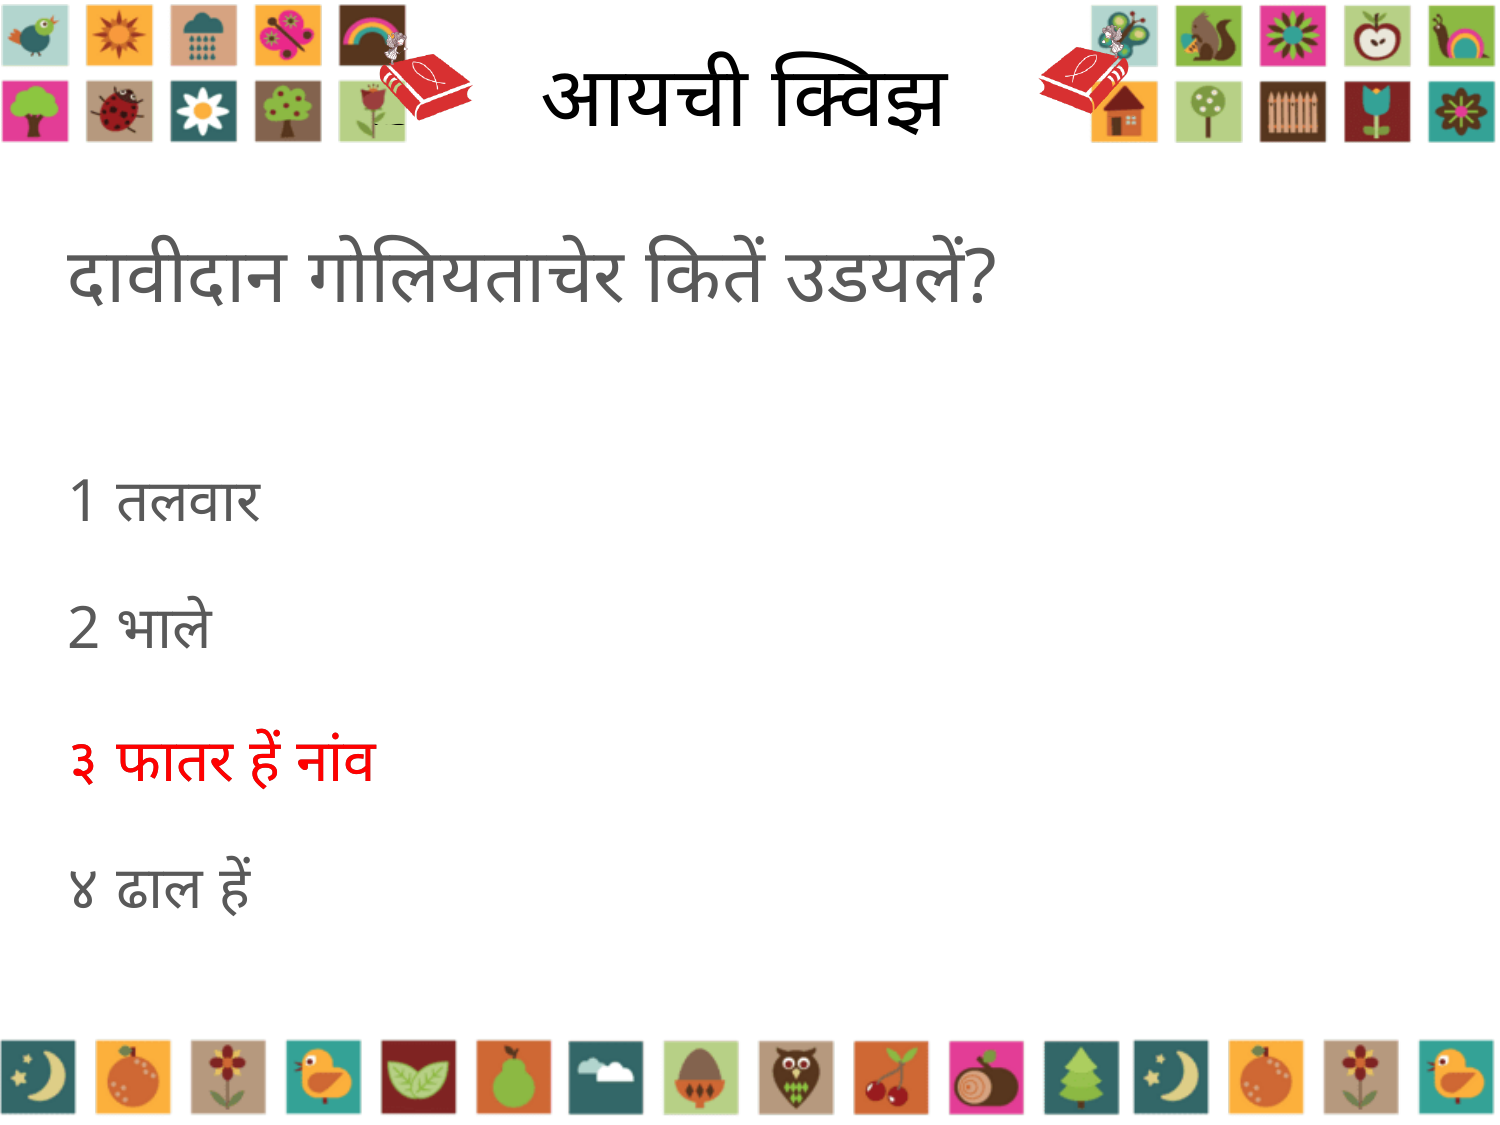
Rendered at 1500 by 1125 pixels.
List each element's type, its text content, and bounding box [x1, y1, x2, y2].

text_box 2 भाले [53, 582, 1436, 668]
text_box आयची क्विझ [424, 35, 1077, 151]
text_box ३ फातर हें नांव [53, 716, 1483, 801]
text_box दावीदान गोलियताचेर कितें उडयलें? [53, 219, 1436, 325]
text_box ४ ढाल हें [53, 842, 1483, 928]
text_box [0, 1028, 1500, 1118]
picture [1007, 3, 1500, 150]
picture [0, 3, 505, 150]
text_box 1 तलवार [53, 456, 1436, 541]
